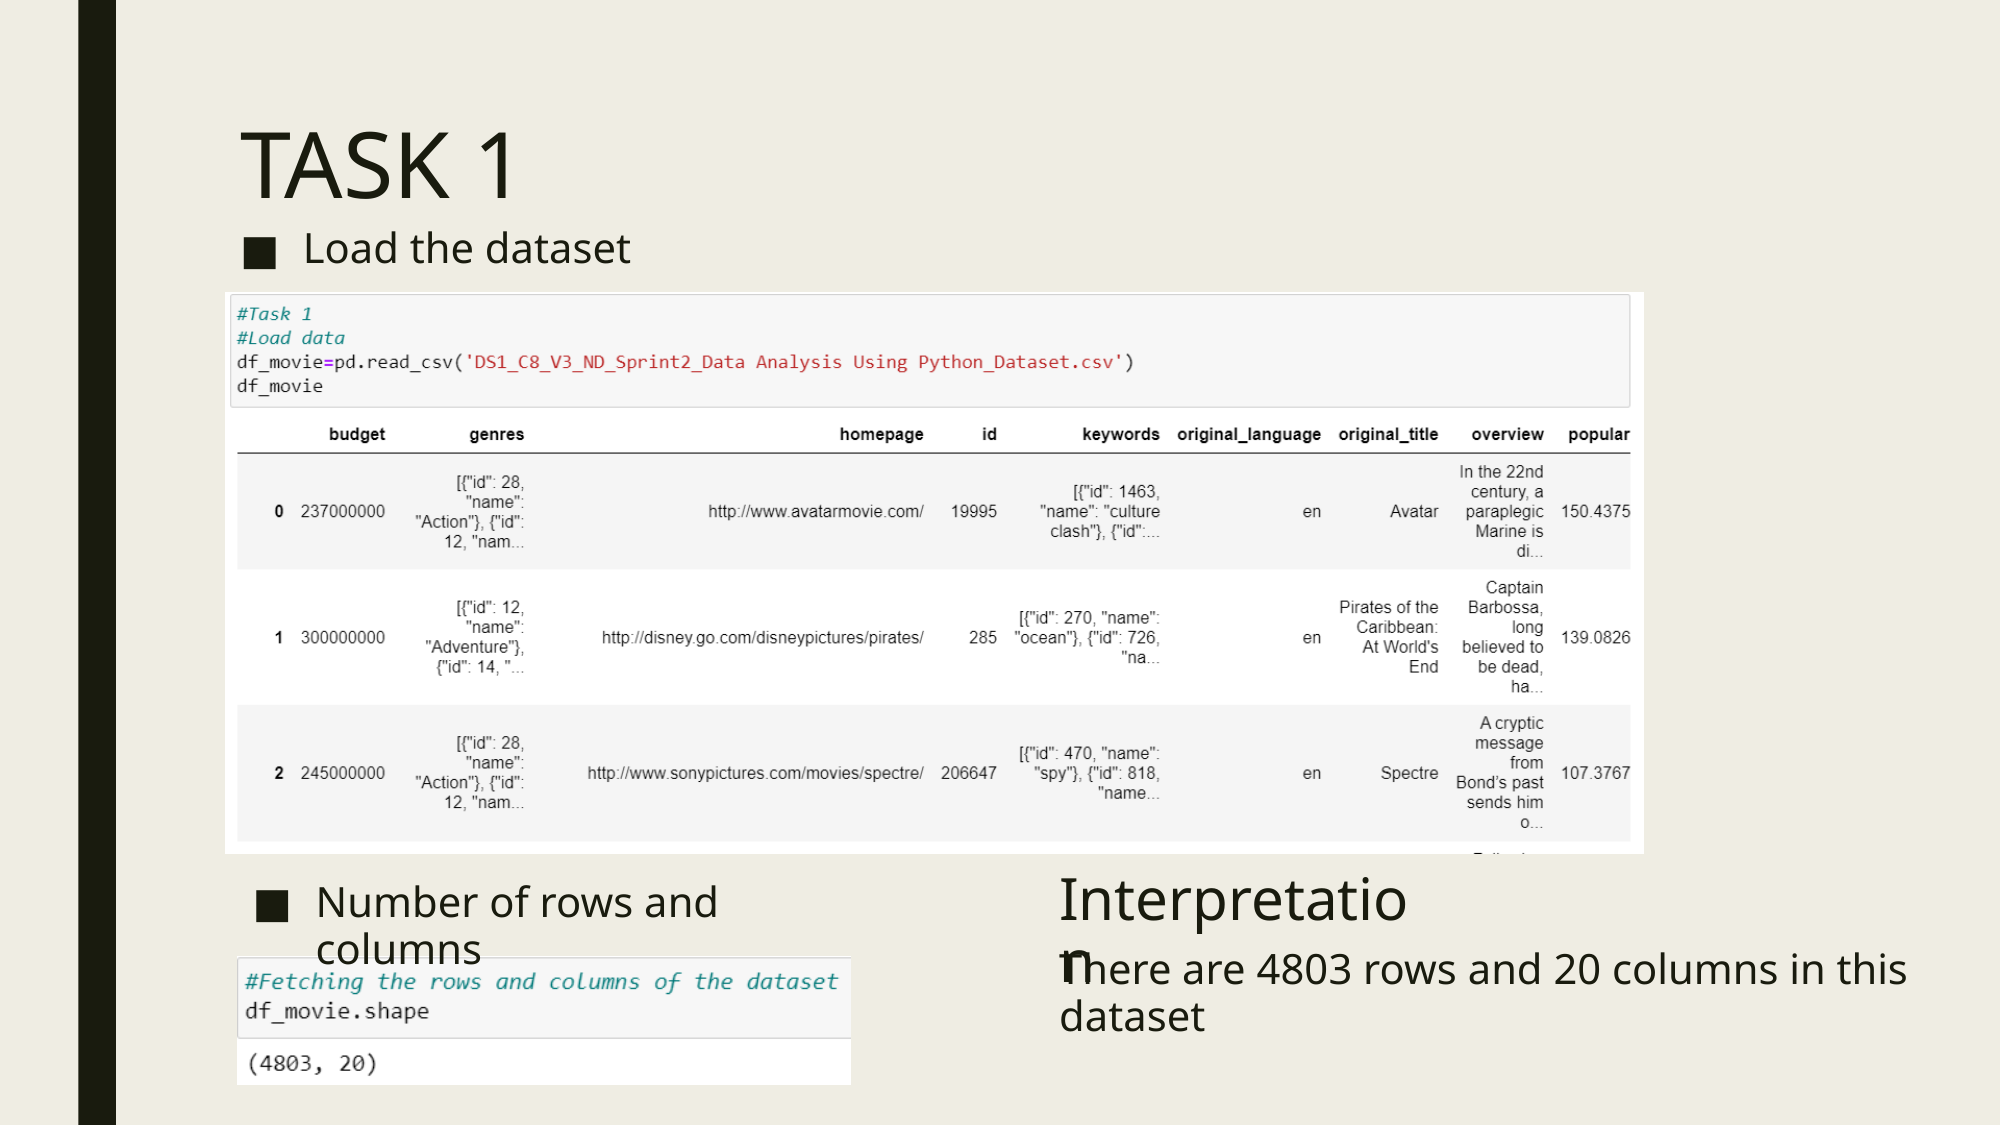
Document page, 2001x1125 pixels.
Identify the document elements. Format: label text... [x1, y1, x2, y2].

list Load the dataset [225, 218, 894, 292]
text_box Number of rows and columns [237, 871, 907, 1010]
picture [224, 292, 1644, 854]
text_box There are 4803 rows and 20 columns in this dataset [1044, 939, 1953, 1112]
picture [237, 956, 851, 1085]
title TASK 1 [225, 112, 1800, 357]
text_box Interpretation [1044, 862, 1450, 957]
